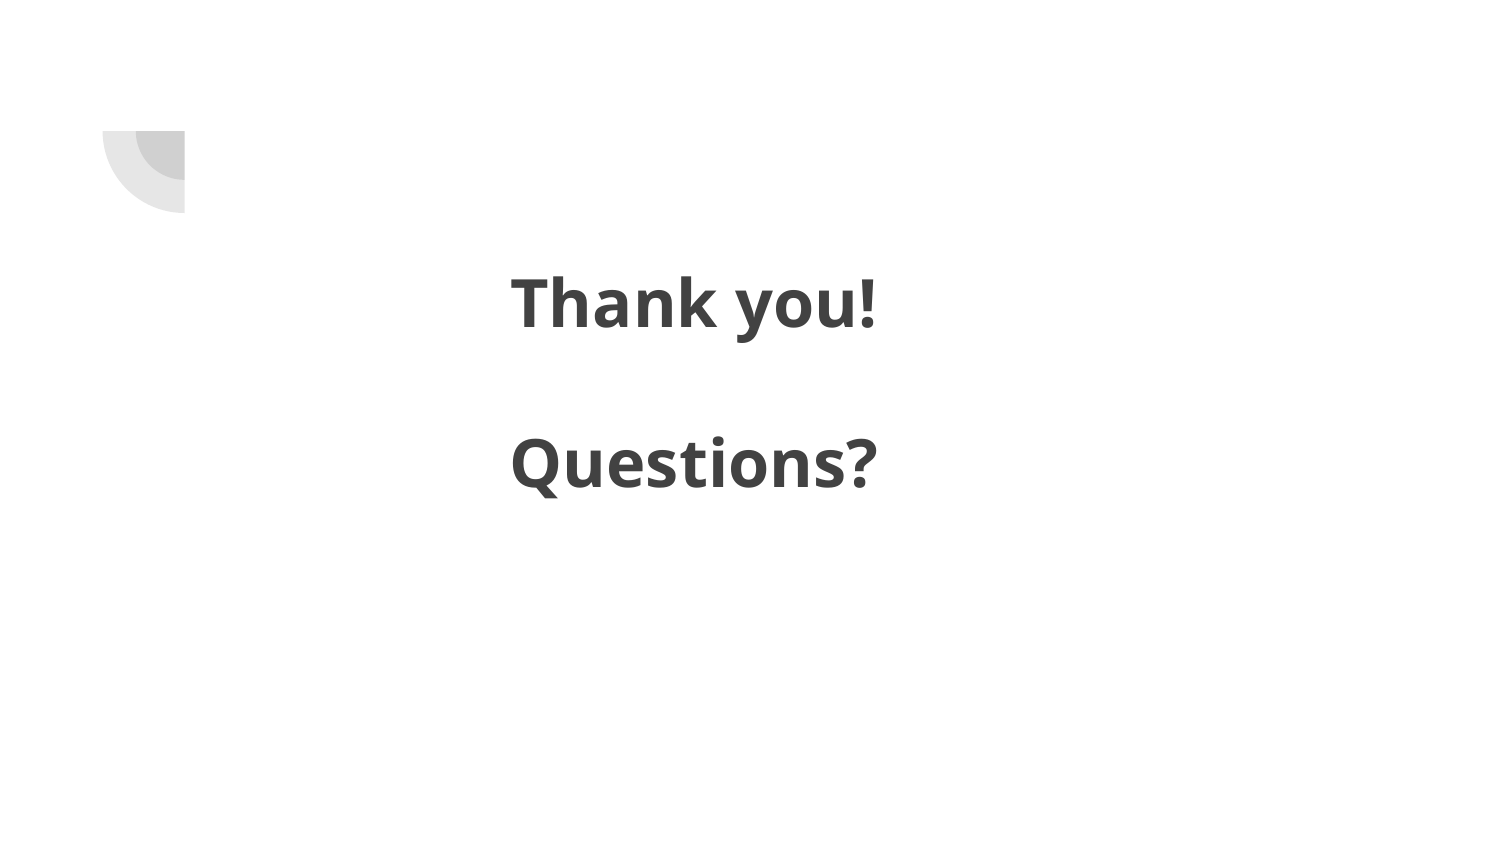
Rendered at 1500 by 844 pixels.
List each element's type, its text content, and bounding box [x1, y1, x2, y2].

title Thank you! Questions? [117, 245, 1271, 605]
